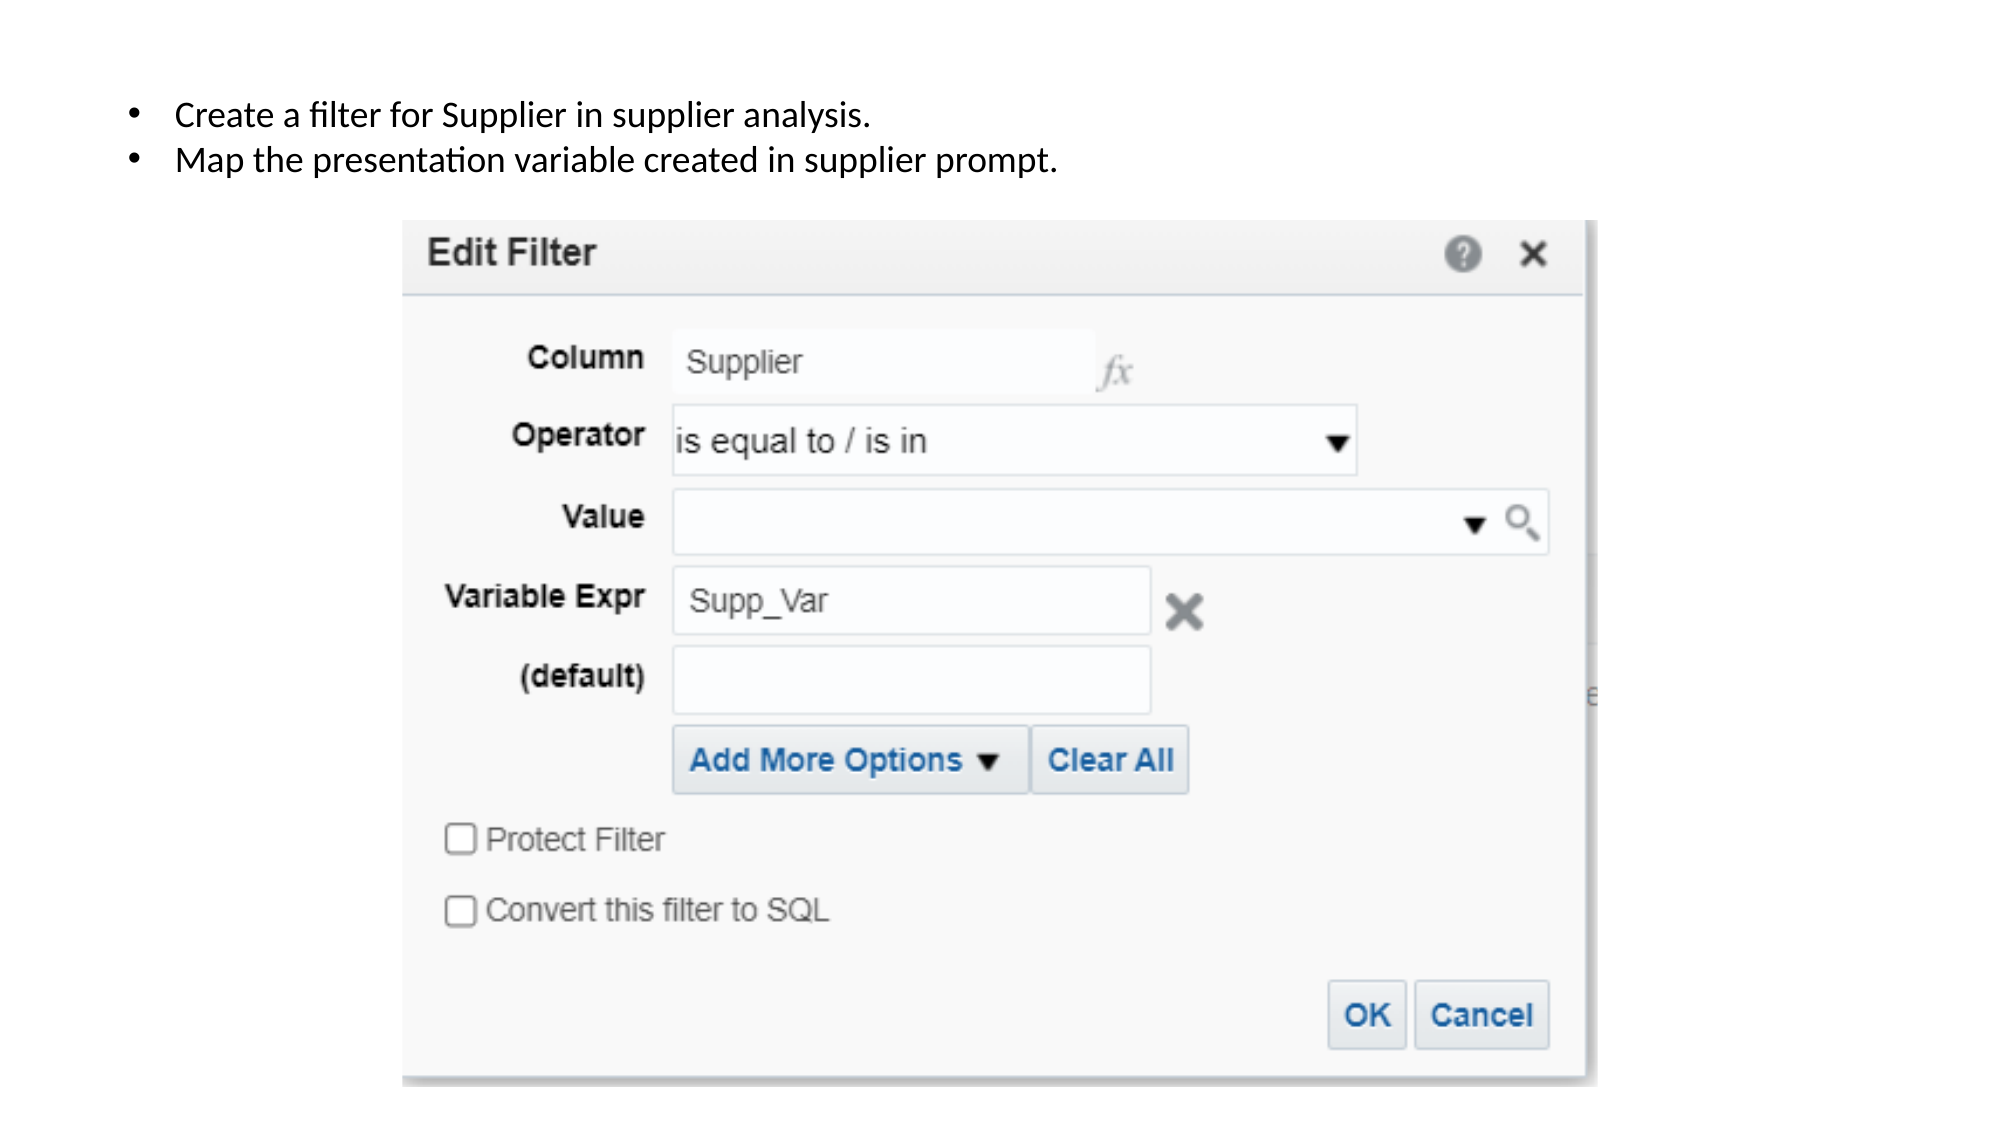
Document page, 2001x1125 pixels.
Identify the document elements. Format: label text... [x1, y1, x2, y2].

text_box Create a filter for Supplier in supplier analysis. Map the presentation variable created in supplier prompt. [113, 82, 1075, 188]
picture [402, 220, 1598, 1087]
